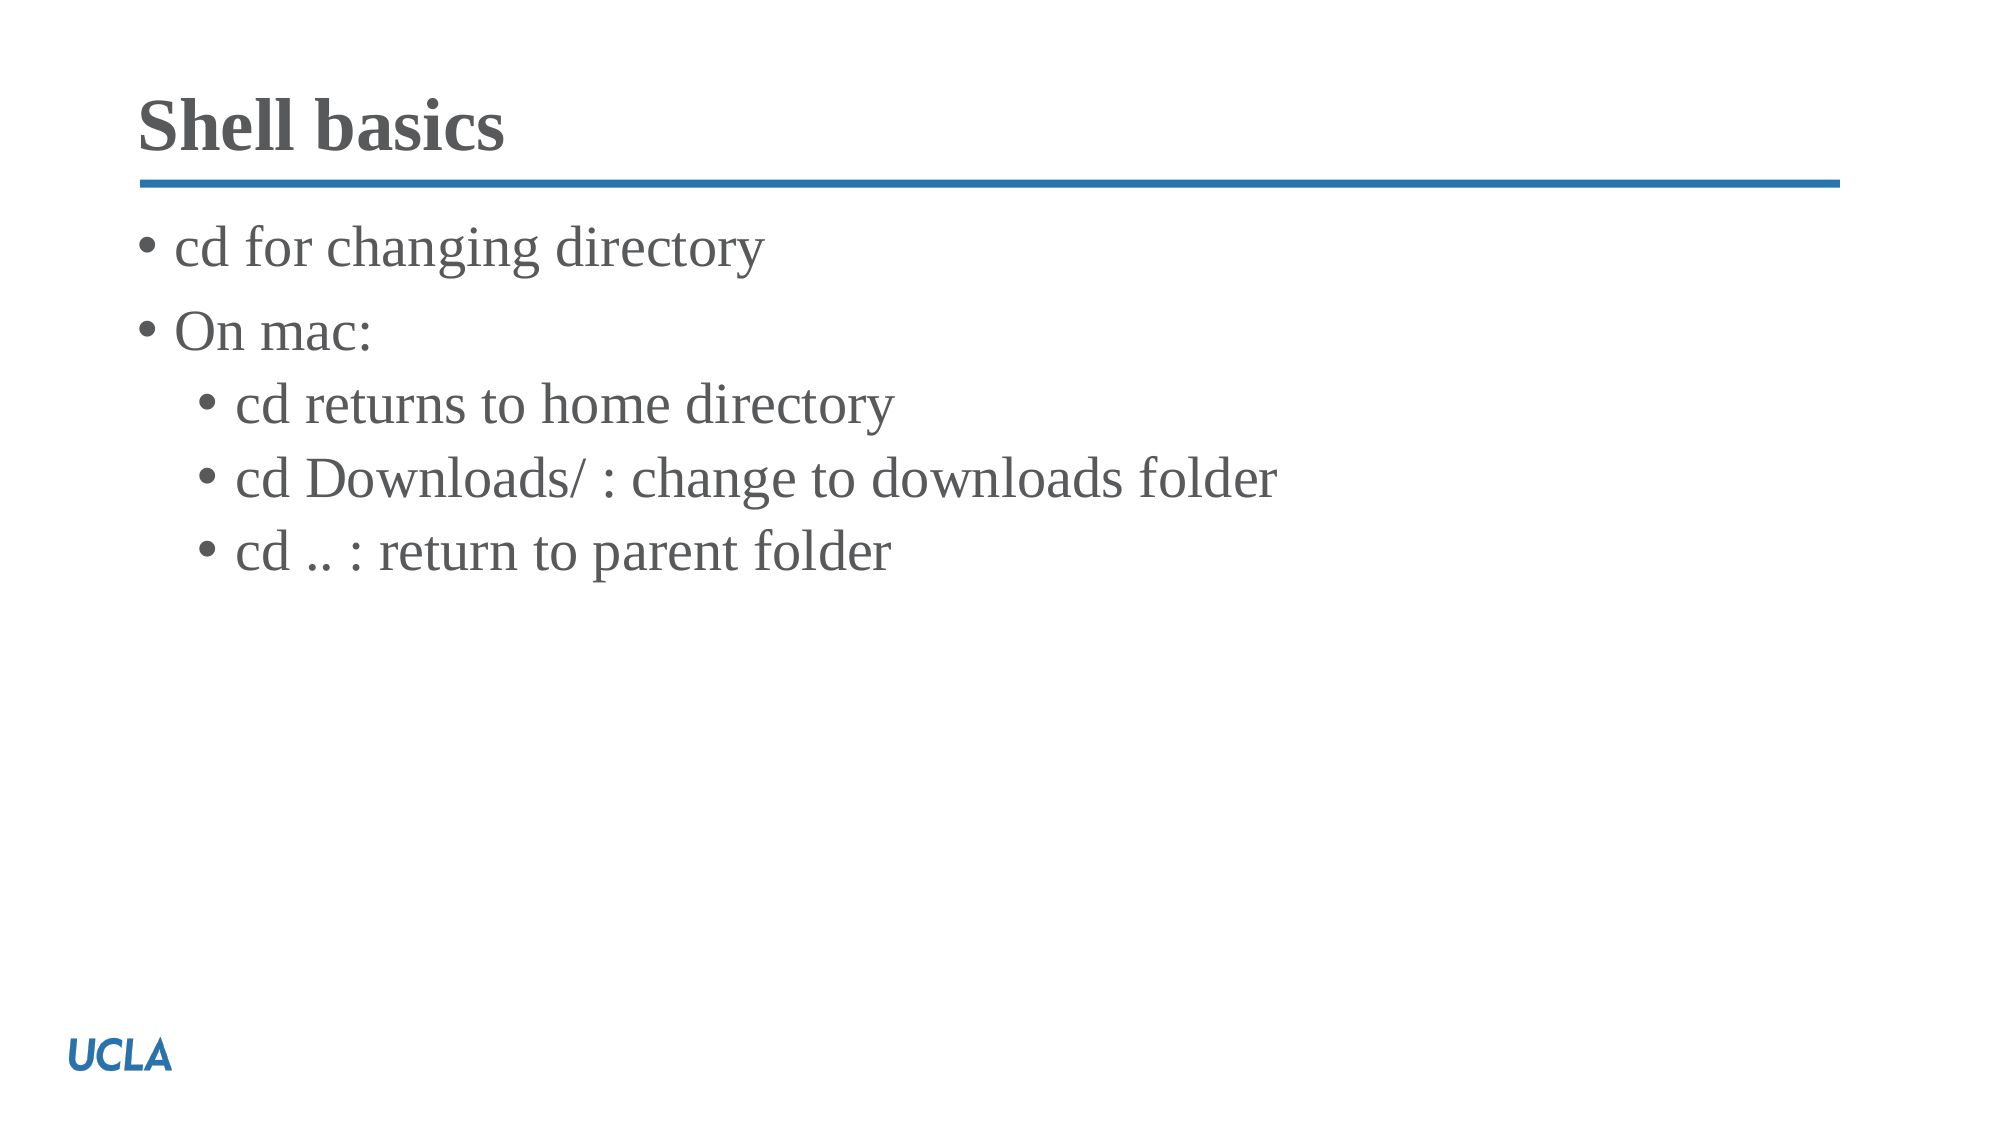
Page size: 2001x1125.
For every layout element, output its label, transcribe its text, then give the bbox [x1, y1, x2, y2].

list cd for changing directory On mac: cd returns to home directory cd Downloads/ : change to downloads folder cd .. : return to parent folder [137, 216, 1863, 1014]
title Shell basics [137, 59, 1863, 193]
picture [69, 1037, 172, 1071]
